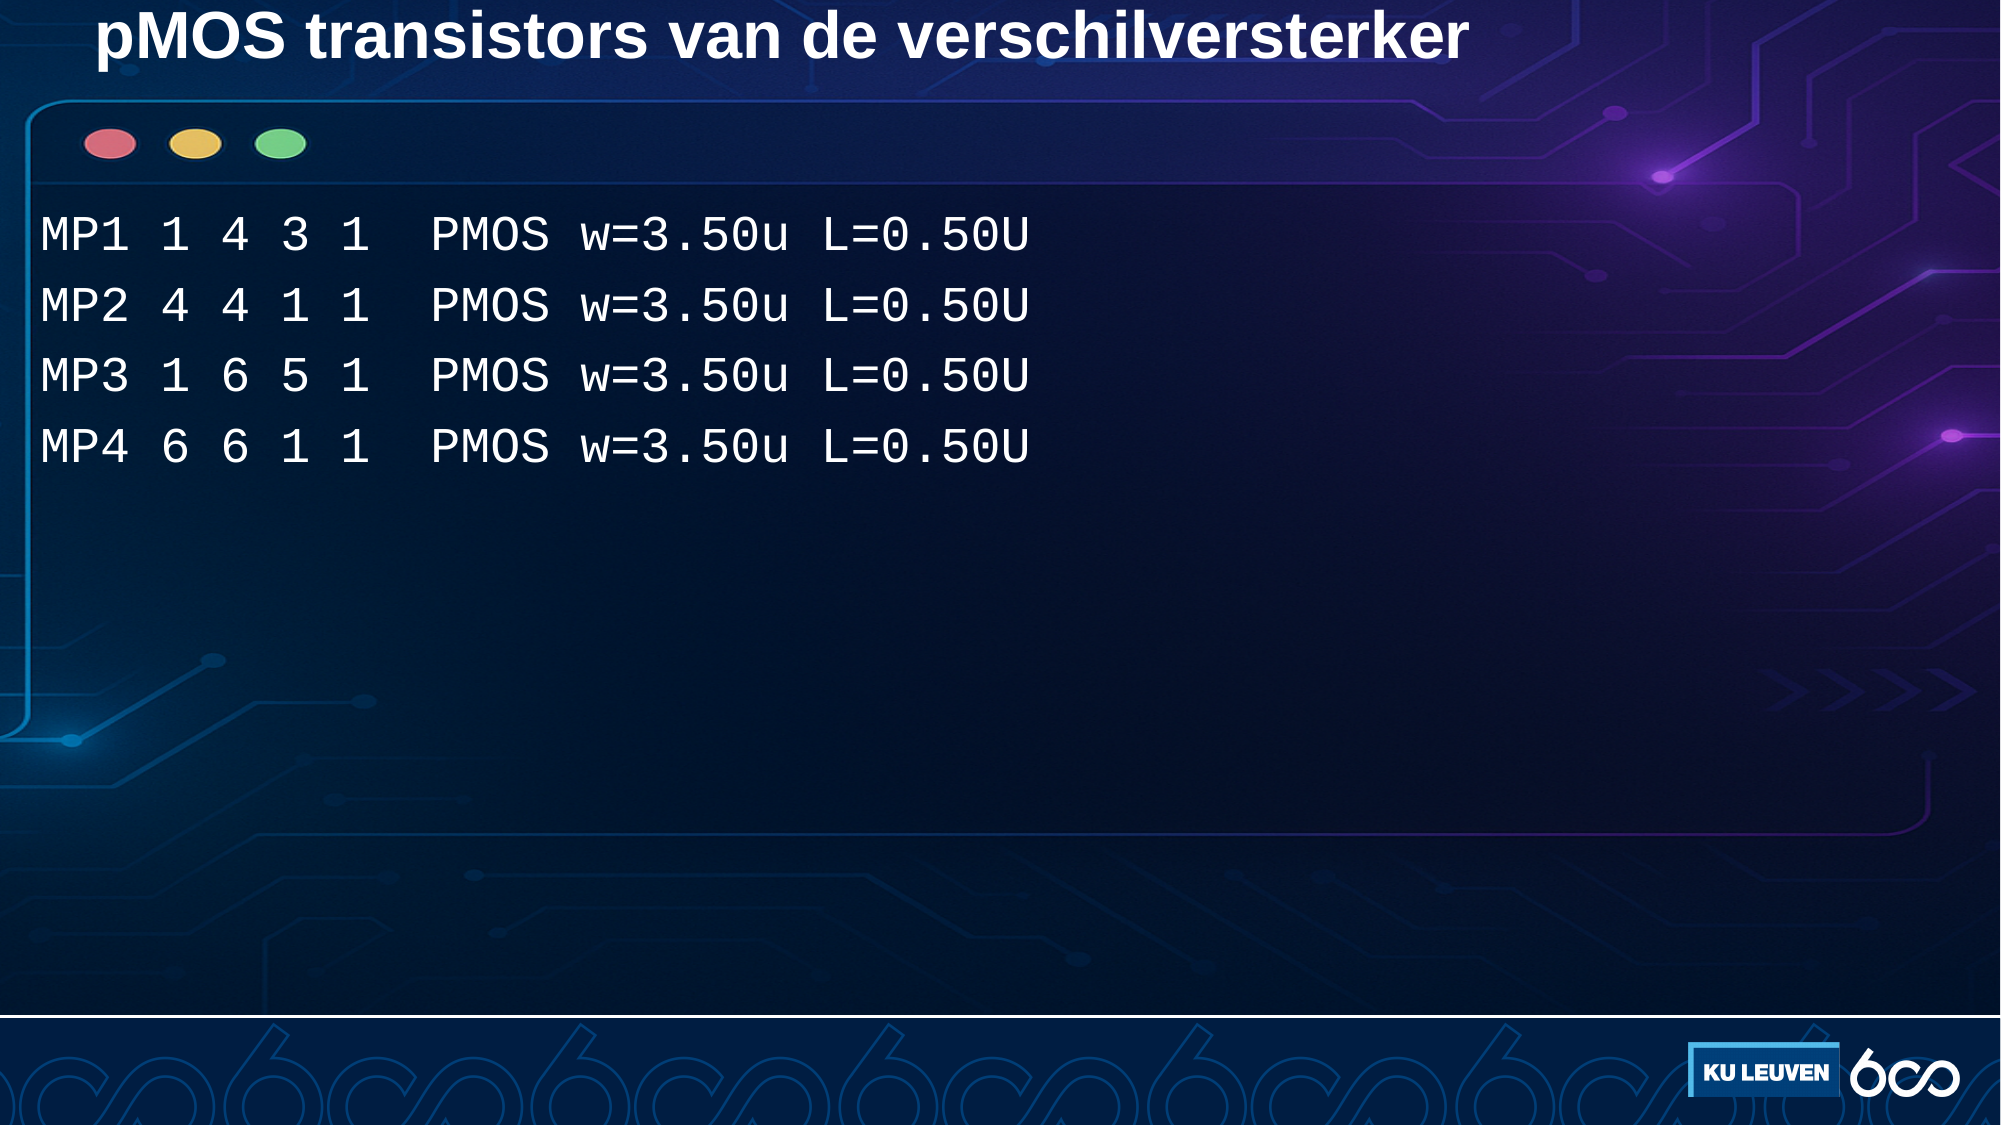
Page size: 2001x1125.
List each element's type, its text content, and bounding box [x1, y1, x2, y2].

picture [0, 0, 2001, 1015]
title pMOS transistors van de verschilversterker [94, 0, 1906, 96]
picture [0, 1018, 2001, 1125]
list MP1 1 4 3 1 PMOS w=3.50u L=0.50U MP2 4 4 1 1 PMOS w=3.50u L=0.50U MP3 1 6 5 1 PMOS w=3.50u L=0.50U MP4 6 6 1 1 PMOS w=3.50u L=0.50U [40, 210, 1945, 982]
